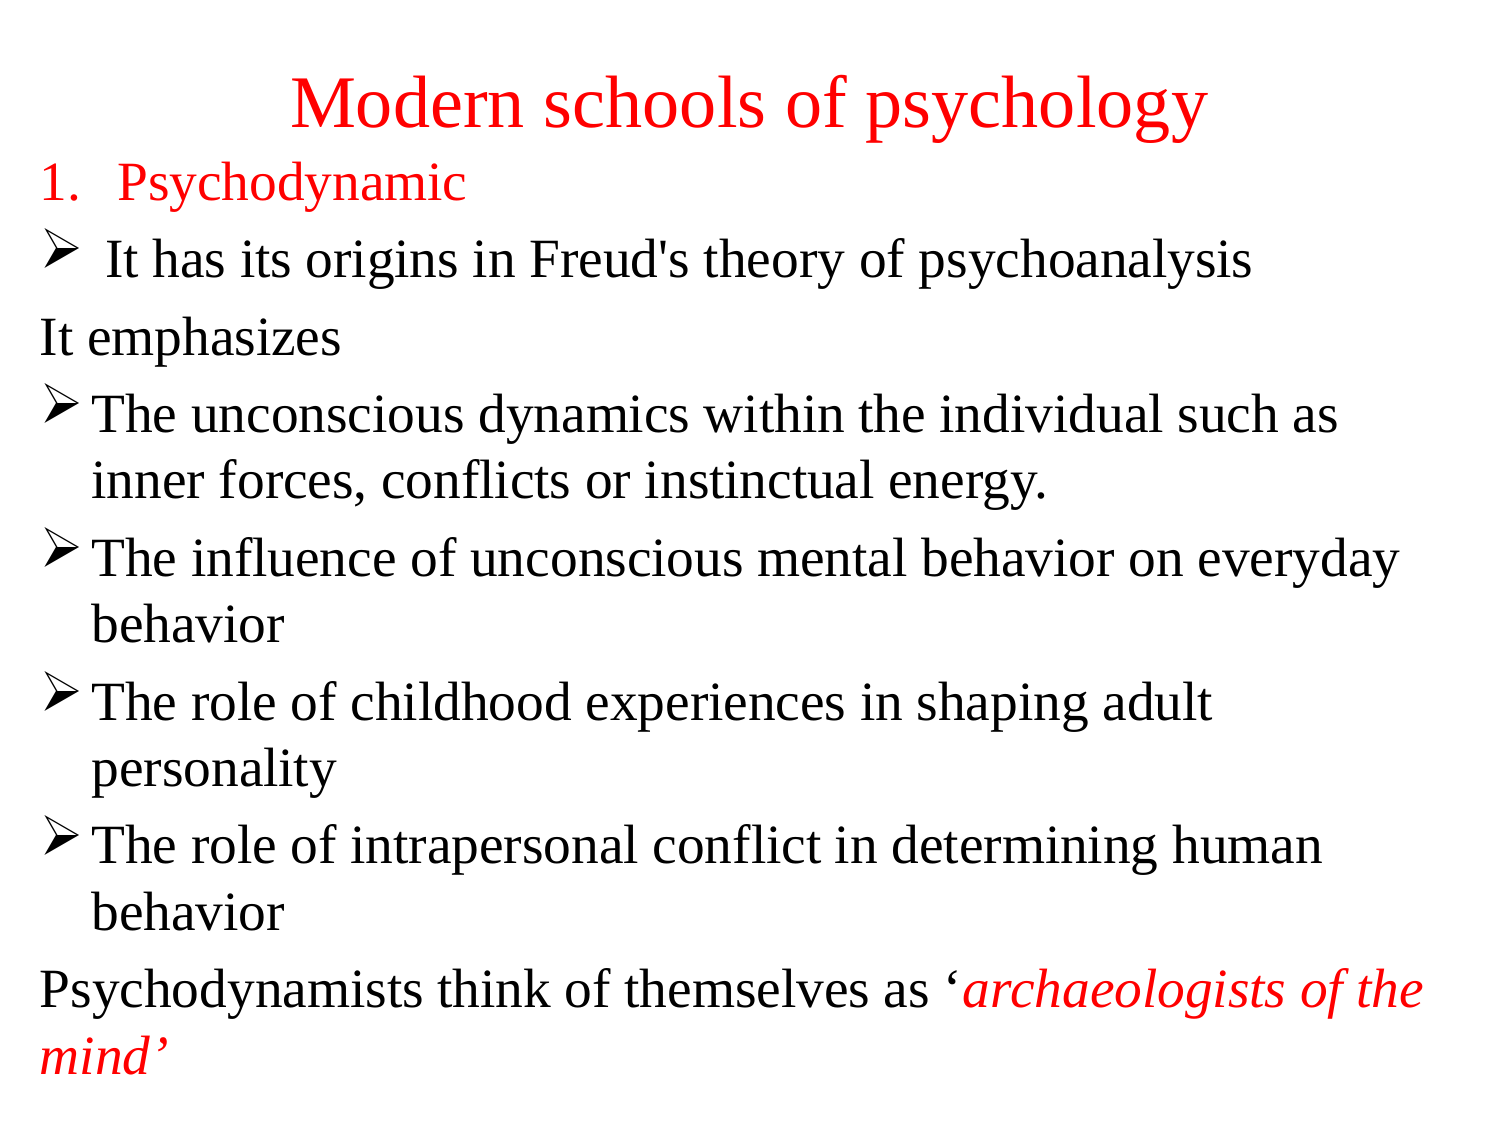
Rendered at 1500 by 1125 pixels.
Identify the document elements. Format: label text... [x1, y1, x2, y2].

list Psychodynamic It has its origins in Freud's theory of psychoanalysis It emphasizes The unconscious dynamics within the individual such as inner forces, conflicts or instinctual energy. The influence of unconscious mental behavior on everyday behavior The role of childhood experiences in shaping adult personality The role of intrapersonal conflict in determining human behavior Psychodynamists think of themselves as ‘archaeologists of the mind’ [24, 137, 1475, 1100]
title Modern schools of psychology [75, 45, 1425, 137]
